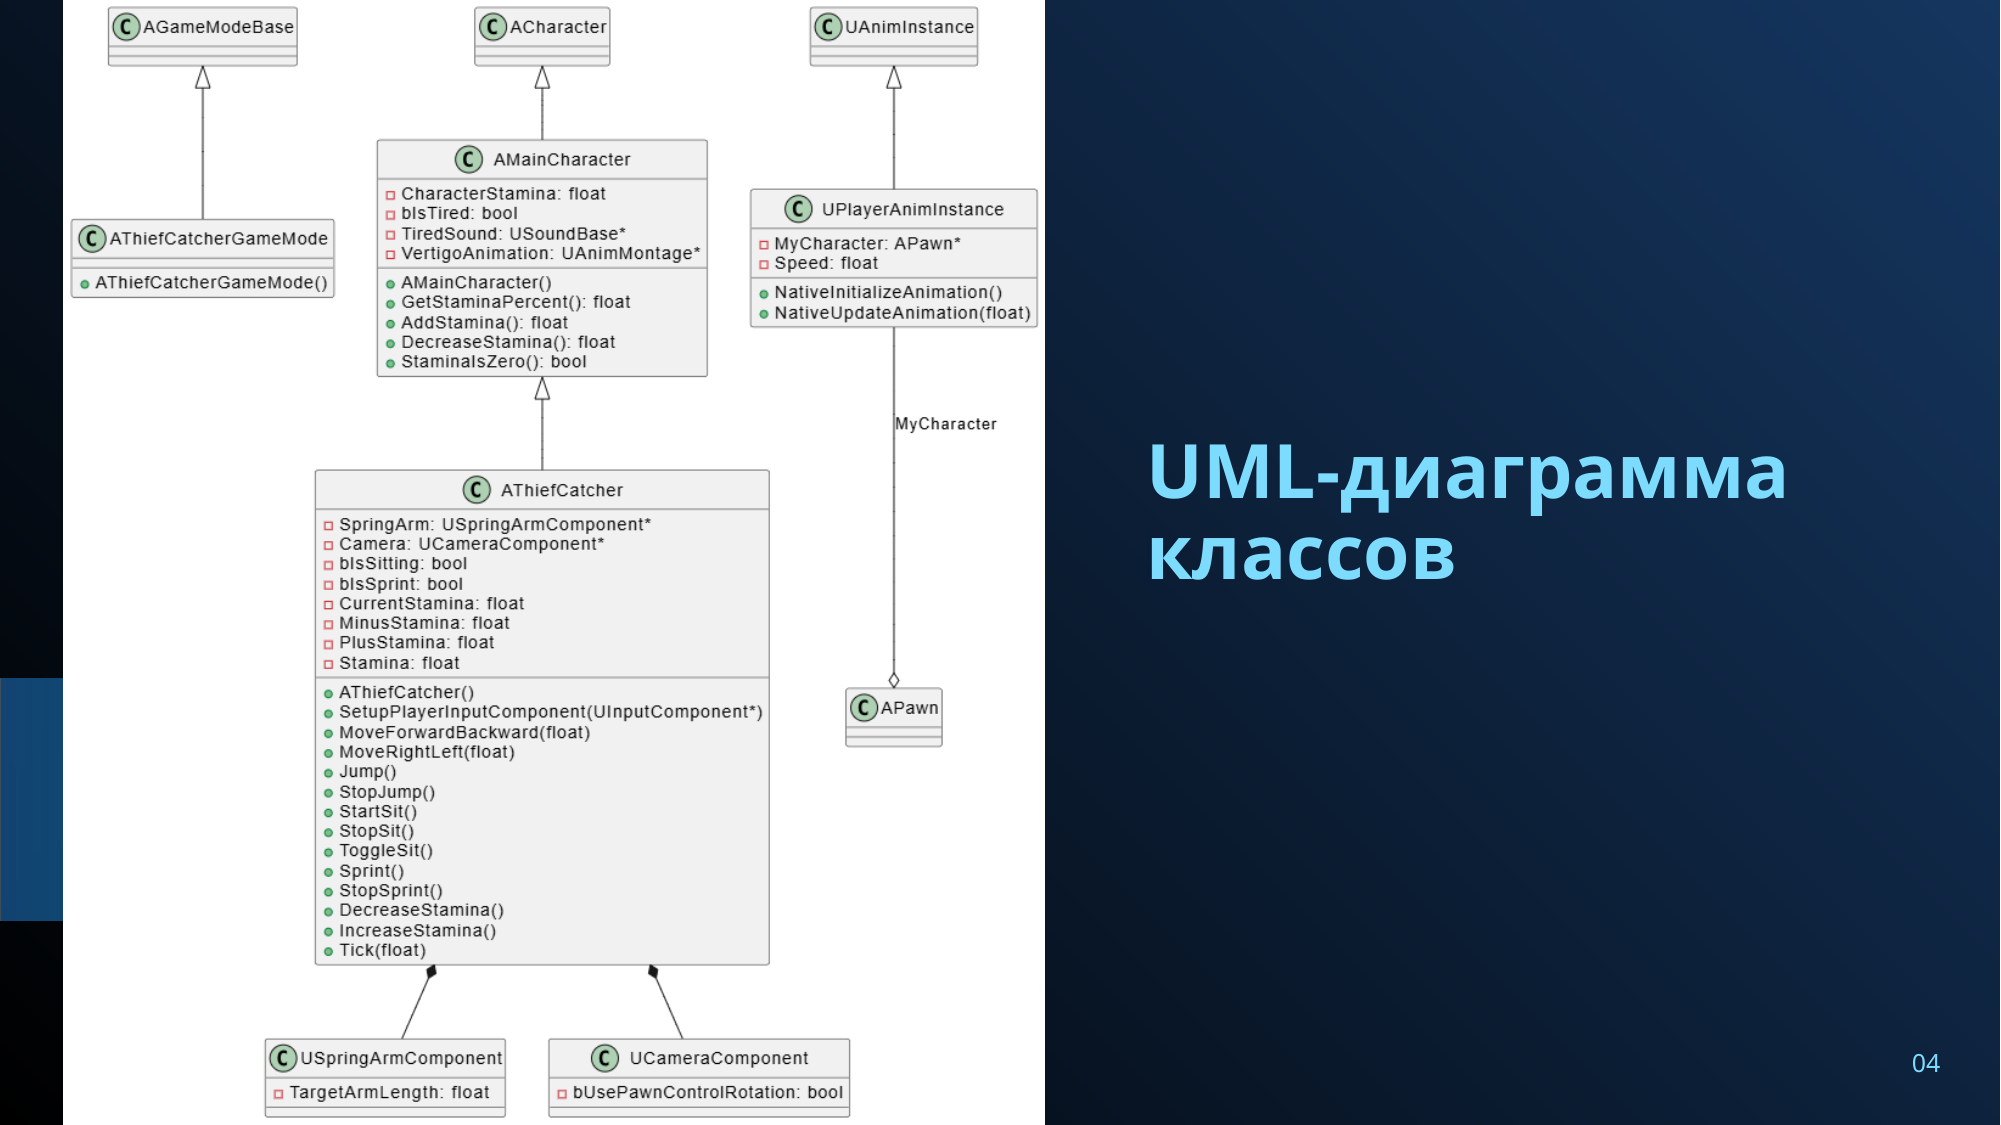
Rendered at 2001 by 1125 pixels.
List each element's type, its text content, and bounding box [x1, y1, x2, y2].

title UML-диаграмма классов [1131, 426, 1914, 630]
picture [63, 0, 1045, 1125]
text_box 04 [1505, 1032, 1956, 1093]
